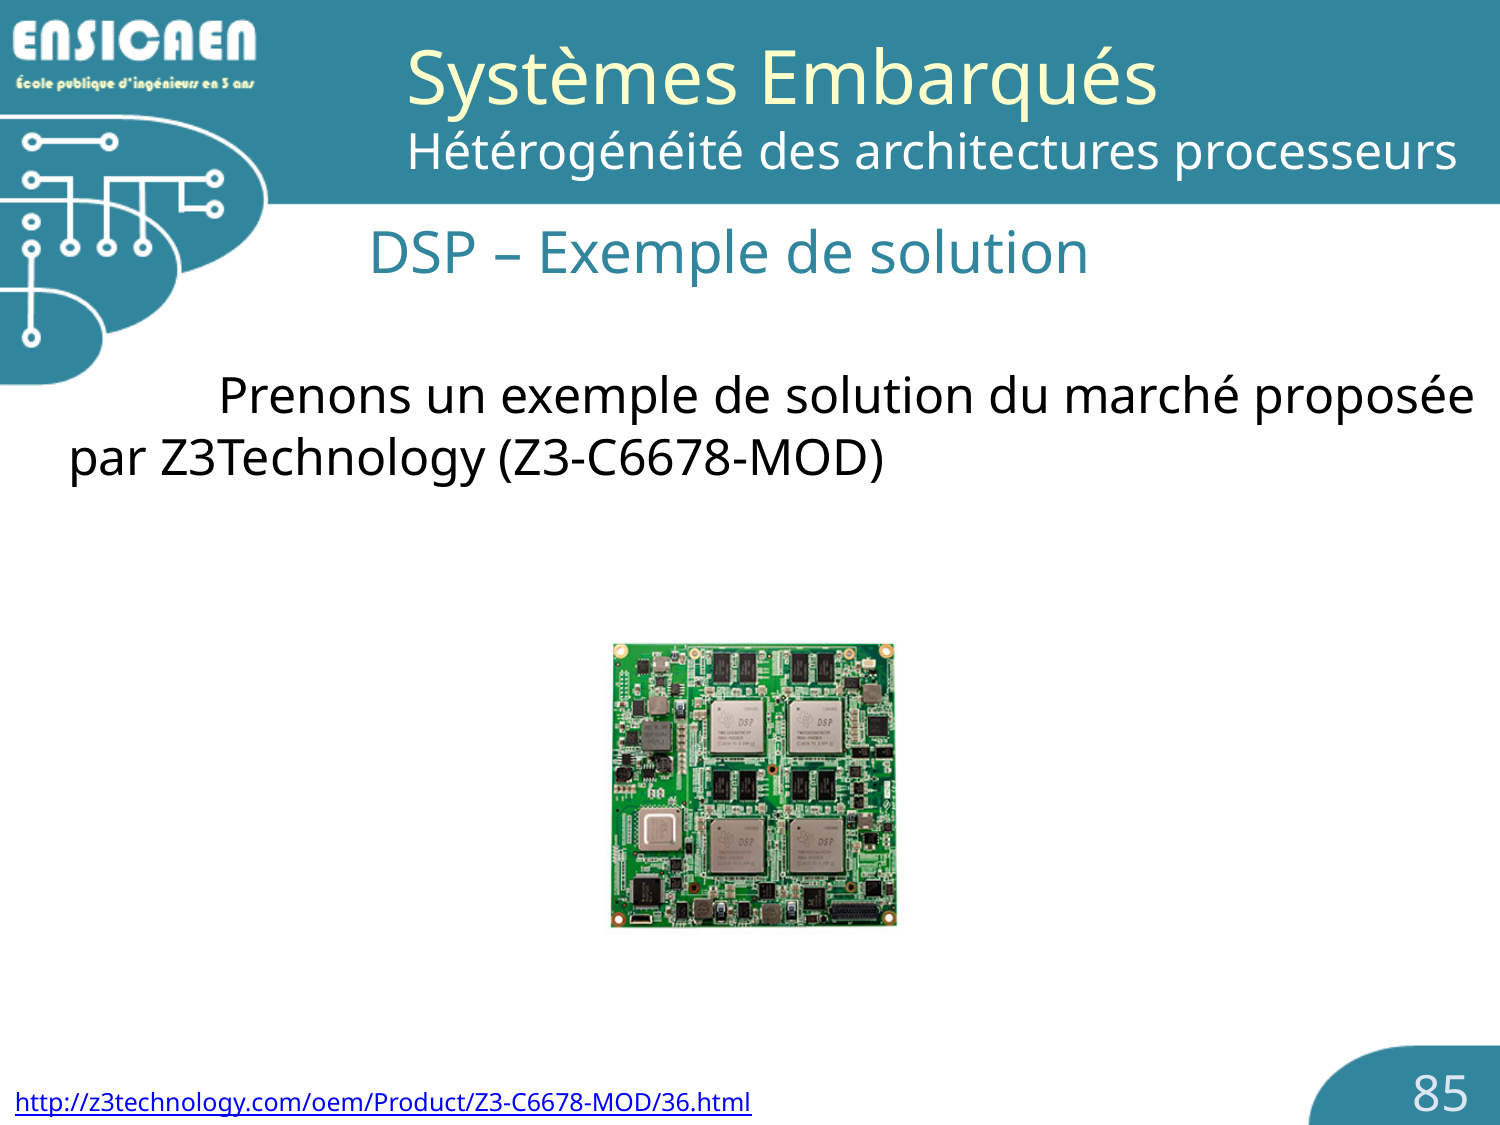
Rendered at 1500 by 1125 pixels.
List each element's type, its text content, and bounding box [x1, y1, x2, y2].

text_box http://z3technology.com/oem/Product/Z3-C6678-MOD/36.html [0, 1079, 1034, 1125]
picture [0, 0, 1500, 1125]
title Systèmes Embarqués Hétérogénéité des architectures processeurs [391, 0, 1500, 209]
text_box DSP – Exemple de solution Prenons un exemple de solution du marché proposée par Z3Technology (Z3-C6678-MOD) [53, 208, 1500, 575]
slide_number 85 [1396, 1065, 1498, 1125]
